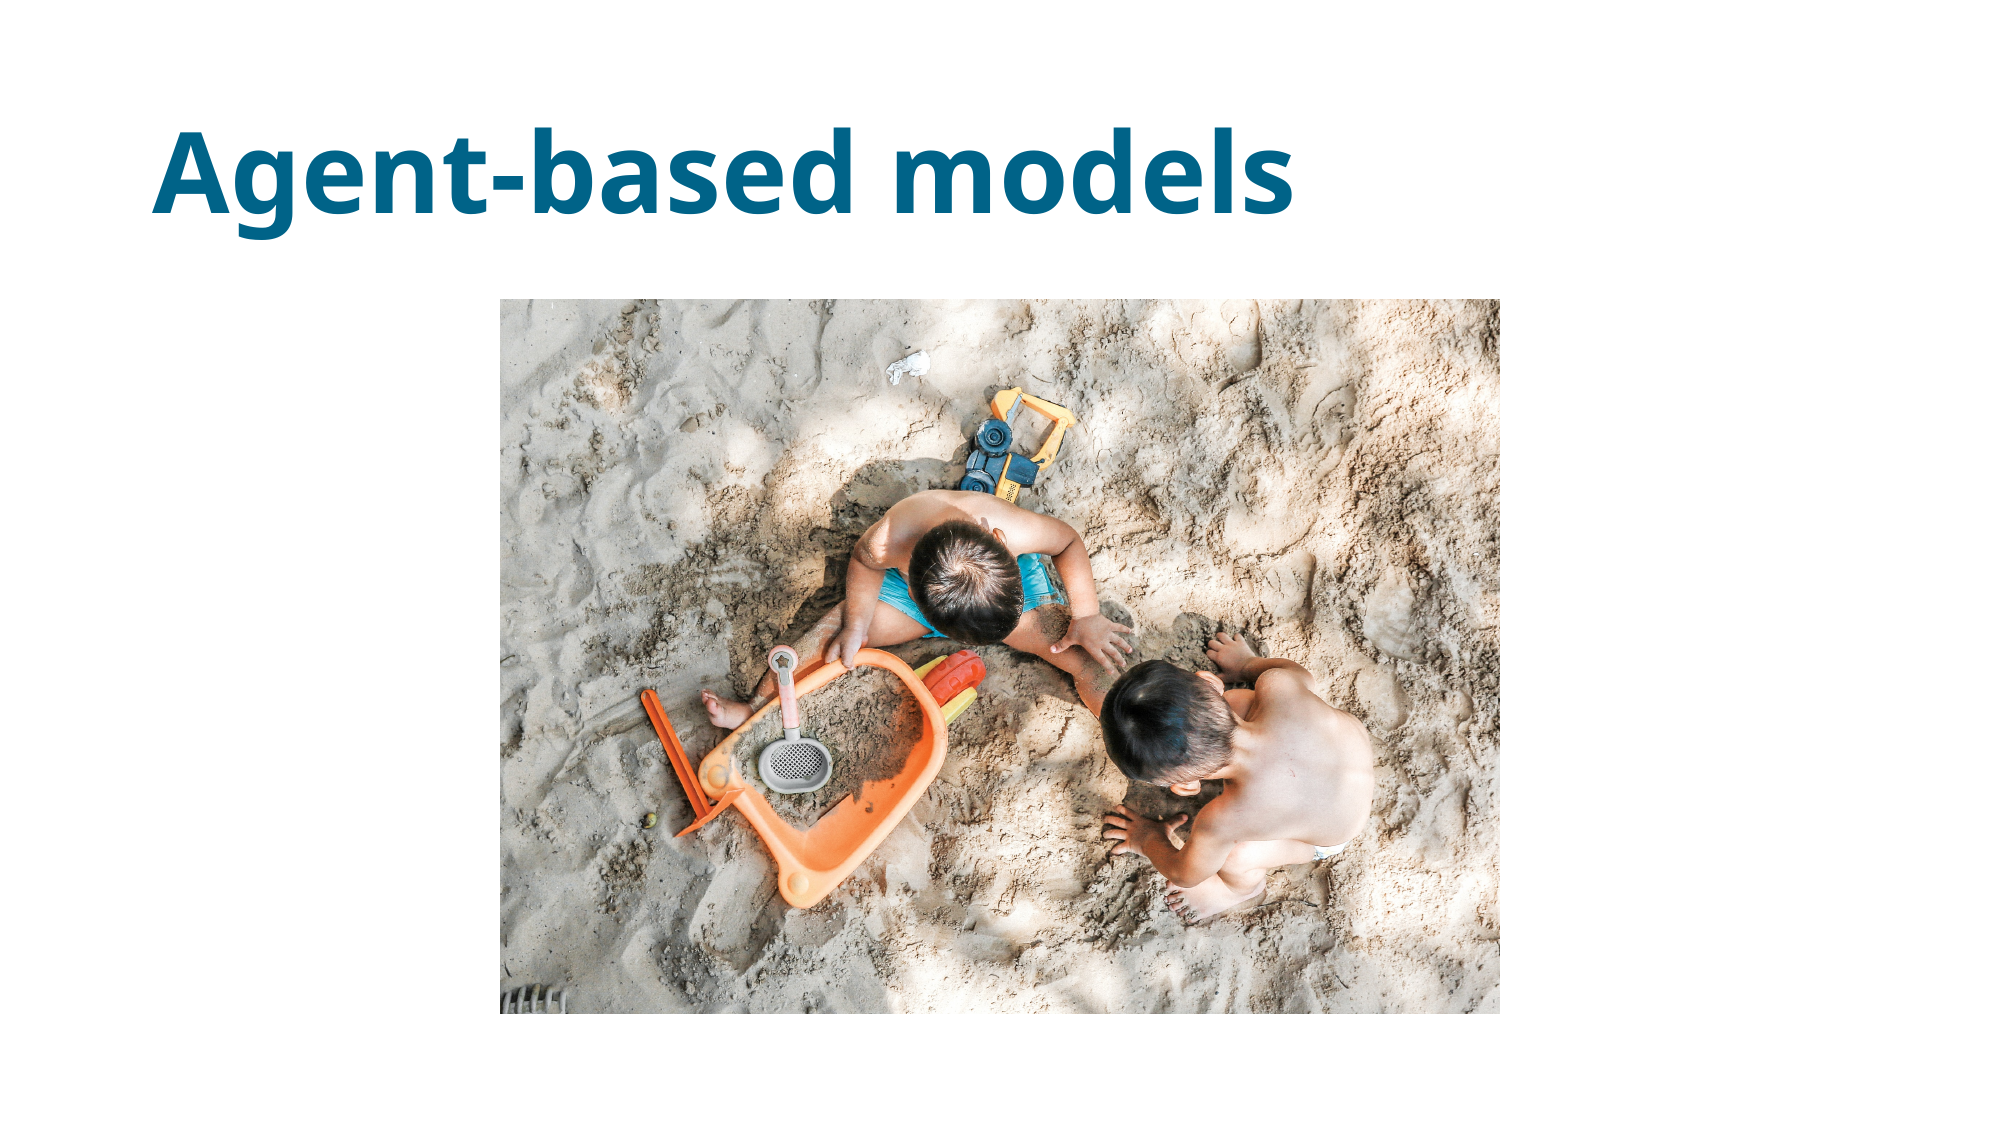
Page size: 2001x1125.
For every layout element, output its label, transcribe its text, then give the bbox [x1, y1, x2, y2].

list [500, 299, 1500, 1014]
title Agent-based models [137, 59, 1863, 278]
